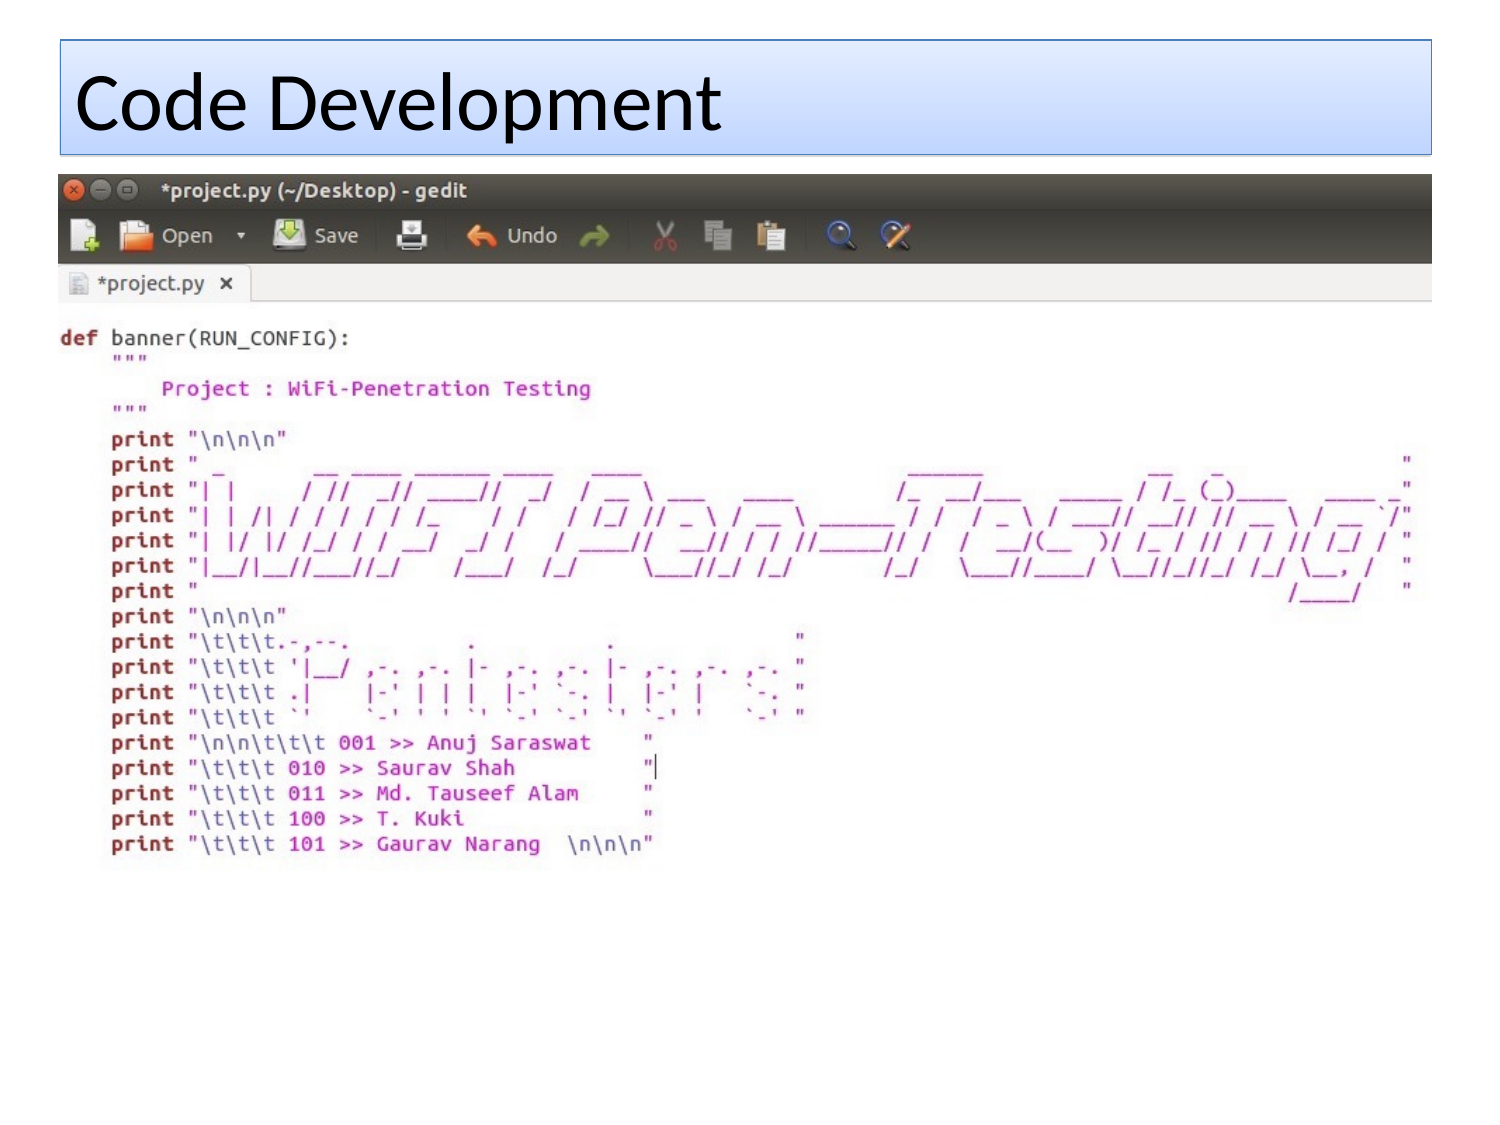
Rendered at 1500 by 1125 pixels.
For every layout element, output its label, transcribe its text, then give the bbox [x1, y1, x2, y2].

text_box Code Development [60, 39, 1432, 155]
picture [58, 174, 1432, 890]
